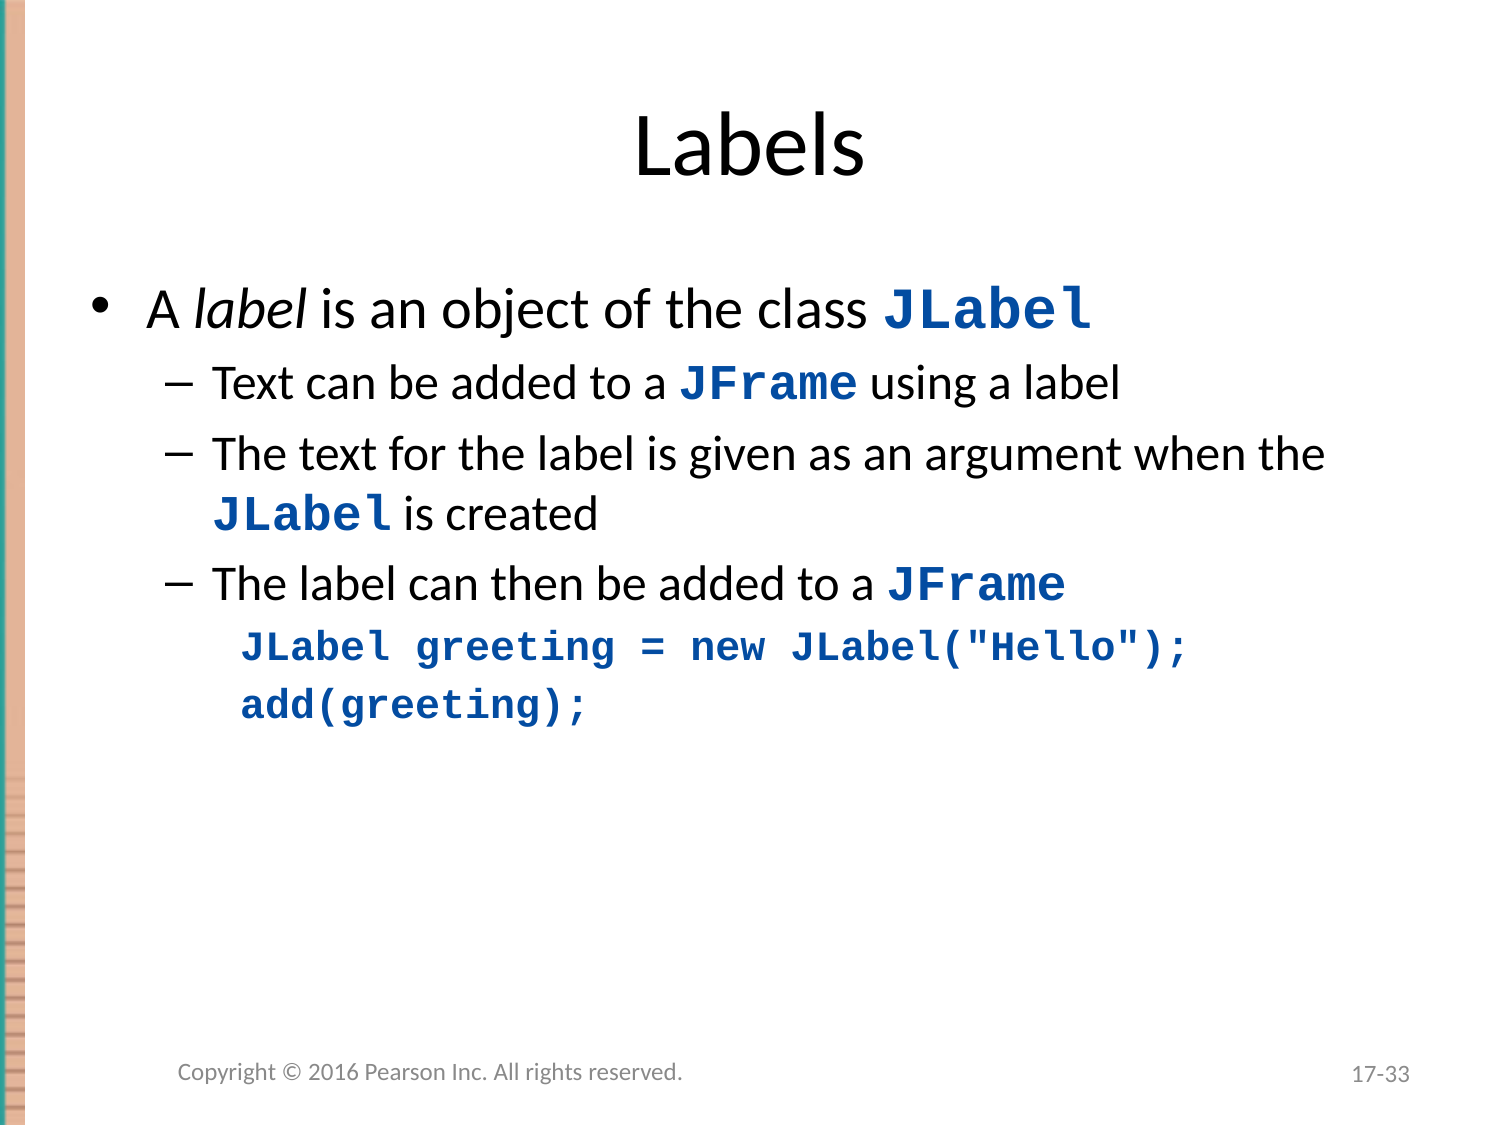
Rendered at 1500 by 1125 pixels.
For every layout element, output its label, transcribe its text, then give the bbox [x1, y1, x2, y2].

title Labels [75, 45, 1425, 233]
footer Copyright © 2016 Pearson Inc. All rights reserved. [75, 1040, 788, 1100]
picture [0, 0, 25, 1125]
slide_number 17-33 [1074, 1042, 1425, 1103]
list A label is an object of the class JLabel Text can be added to a JFrame using a label The text for the label is given as an argument when the JLabel is created The label can then be added to a JFrame JLabel greeting = new JLabel("Hello"); add(greeting); [75, 262, 1425, 1005]
